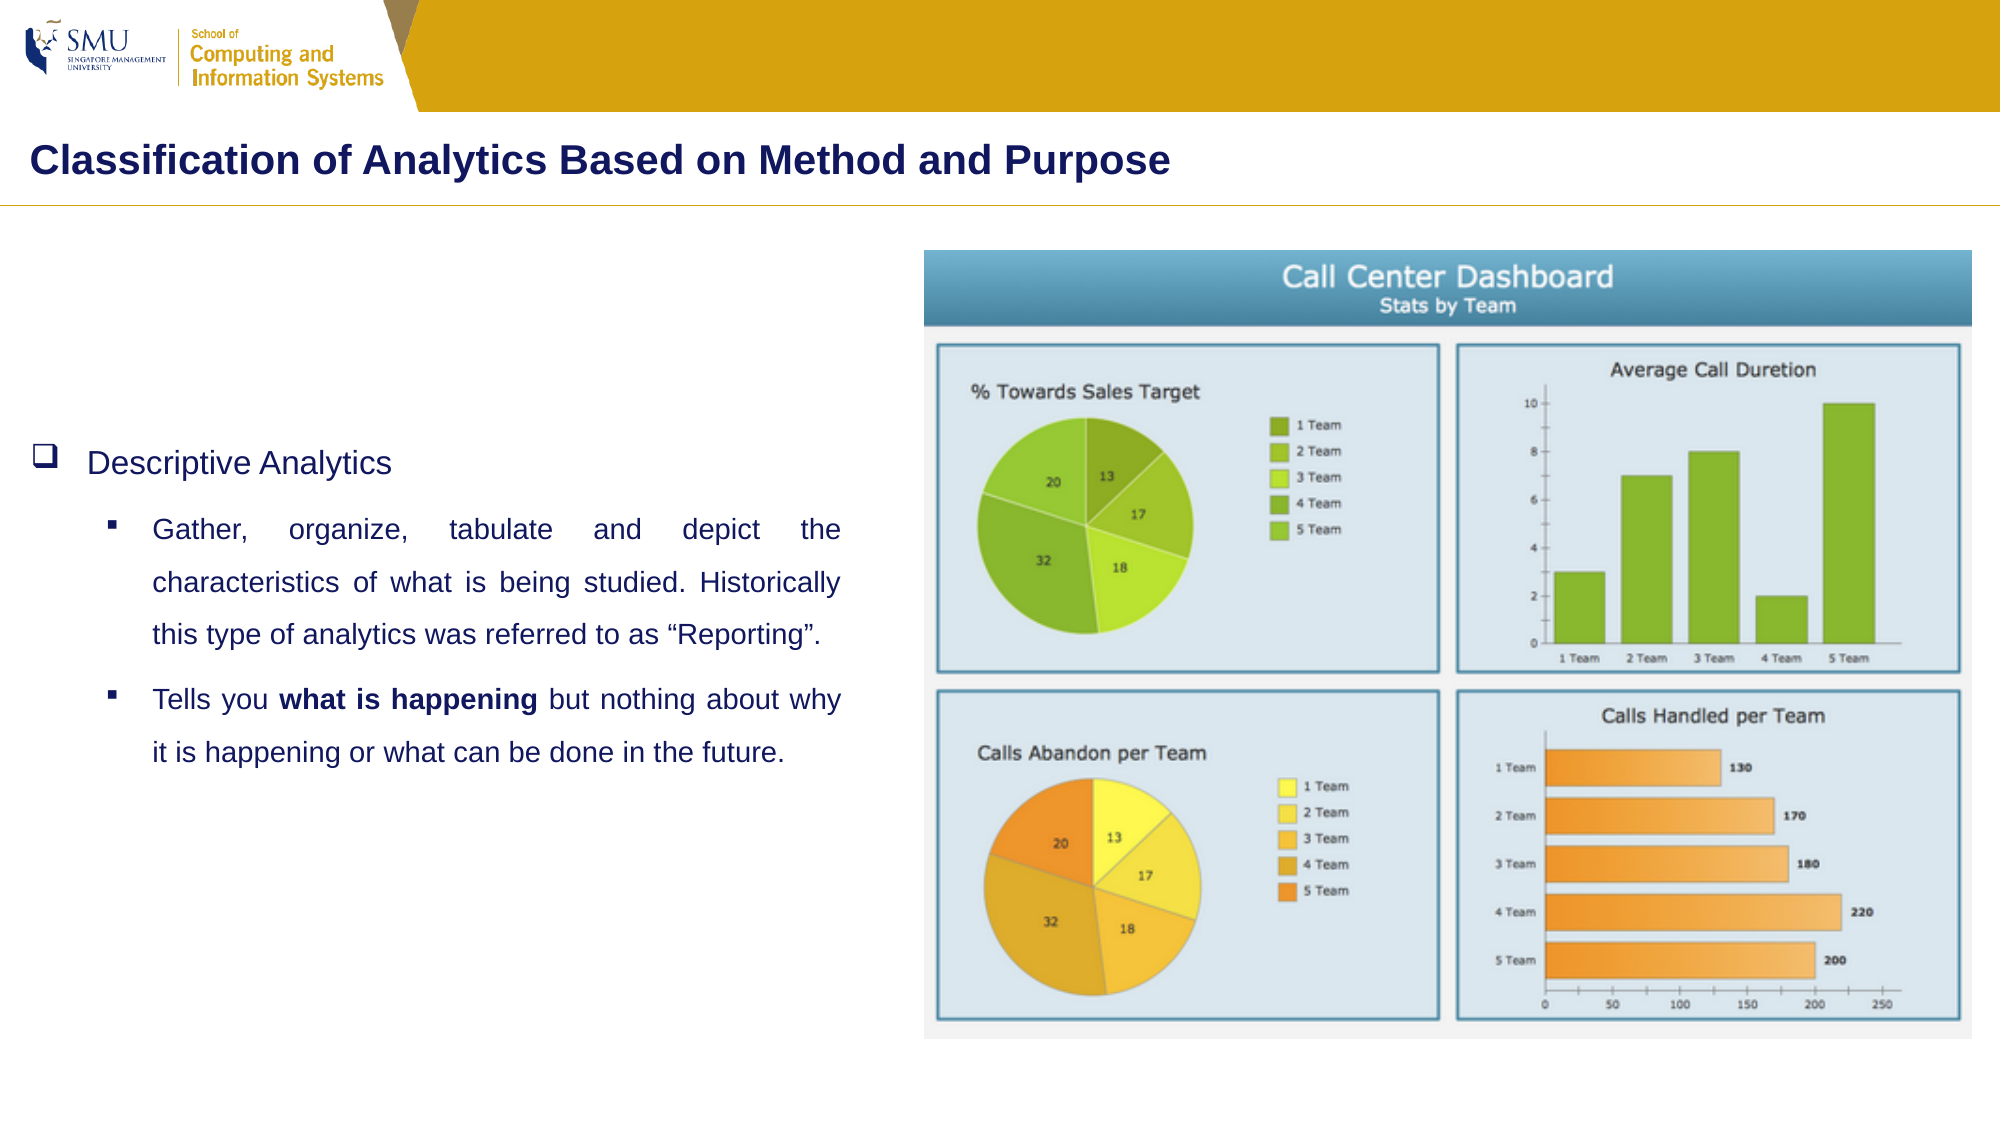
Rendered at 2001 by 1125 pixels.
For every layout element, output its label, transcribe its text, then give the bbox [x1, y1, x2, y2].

picture [924, 250, 1972, 1039]
text_box Classification of Analytics Based on Method and Purpose [15, 138, 1833, 196]
text_box Descriptive Analytics Gather, organize, tabulate and depict the characteristics of what is being studied. Historically this type of analytics was referred to as “Reporting”. Tells you what is happening but nothing about why it is happening or what can be done in the future. [15, 413, 857, 776]
